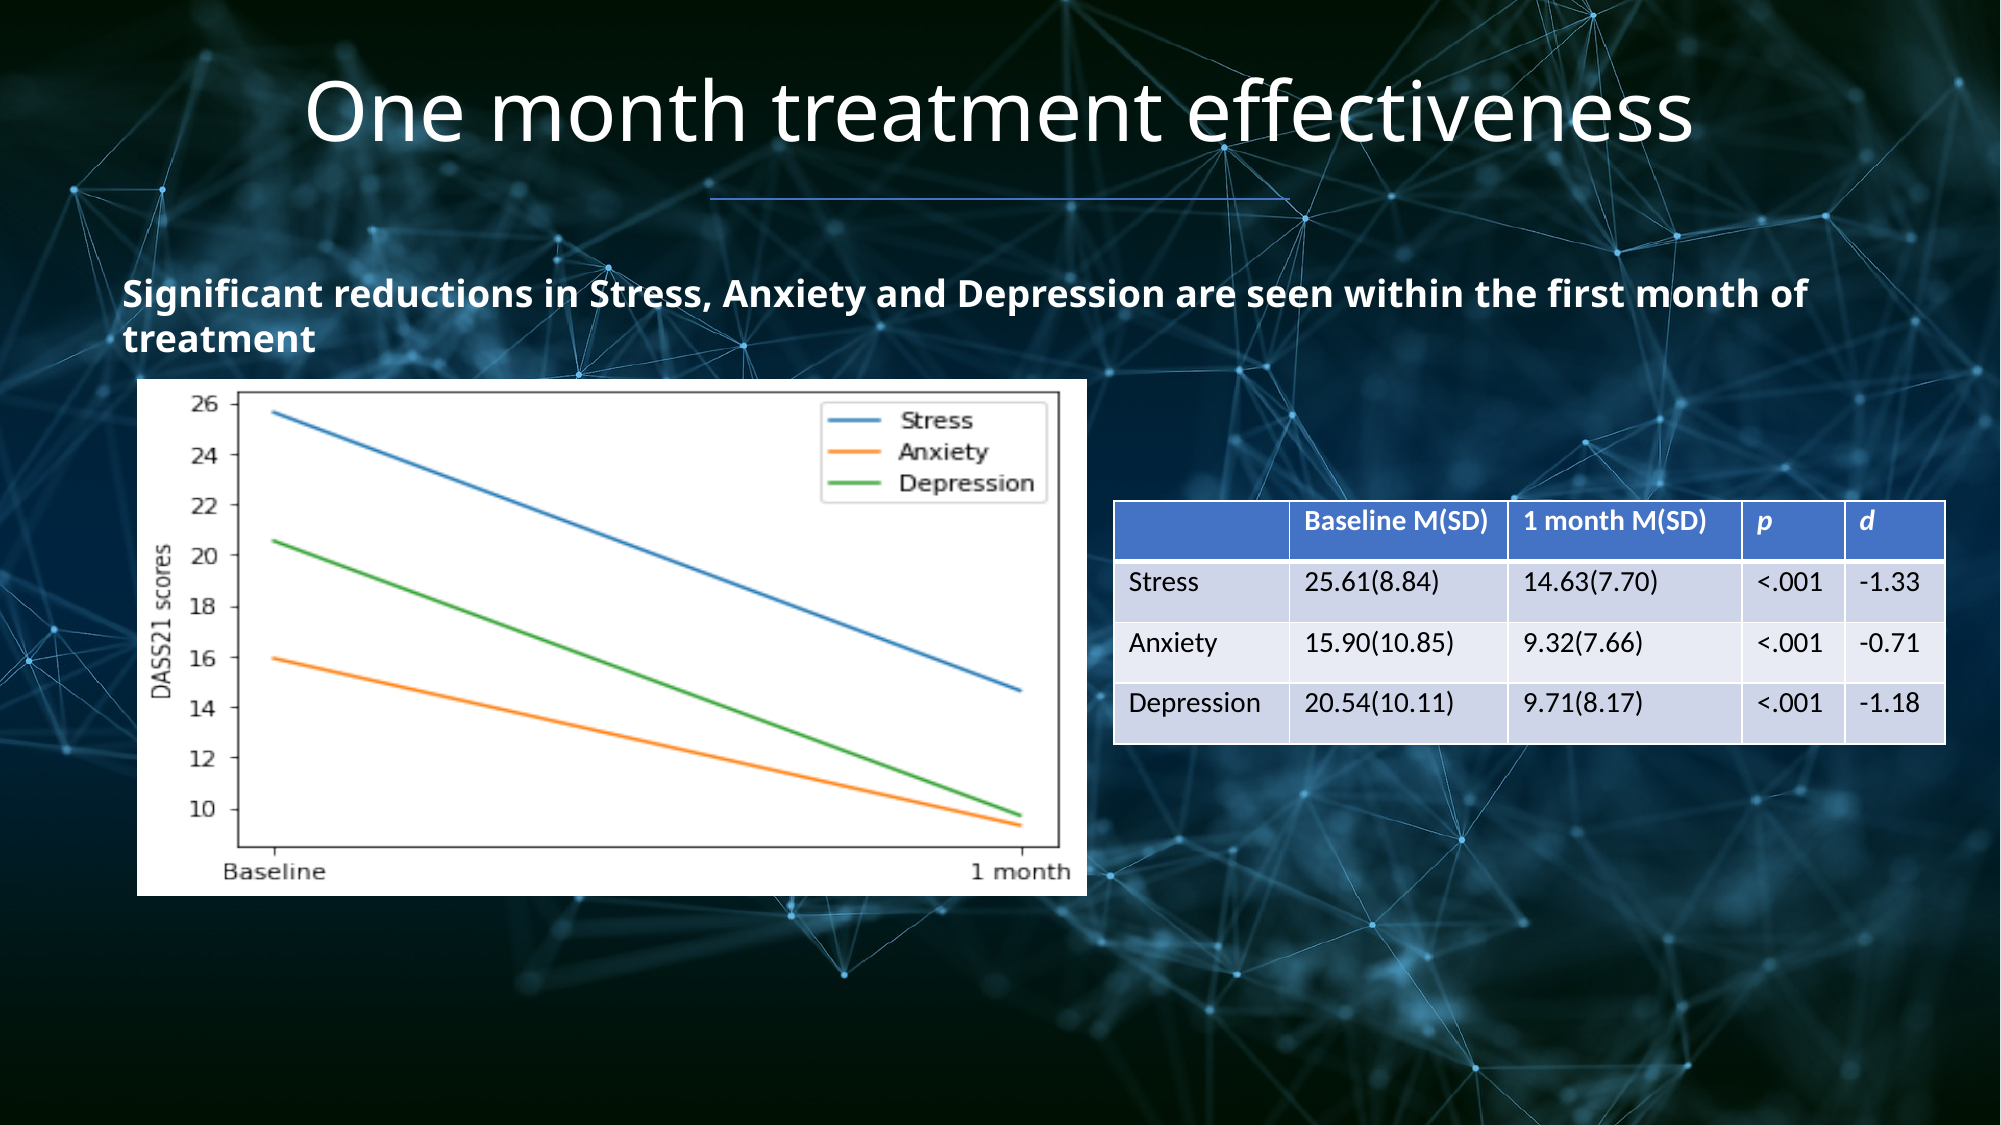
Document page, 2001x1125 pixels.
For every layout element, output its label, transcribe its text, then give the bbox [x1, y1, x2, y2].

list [137, 379, 1088, 897]
title One month treatment effectiveness [137, 30, 1863, 199]
table_cell Depression [1115, 684, 1289, 743]
table_header Baseline M(SD) [1290, 502, 1507, 559]
table_cell 14.63(7.70) [1509, 564, 1741, 622]
table_cell 15.90(10.85) [1290, 623, 1507, 682]
table_cell 20.54(10.11) [1290, 684, 1507, 743]
table_header 1 month M(SD) [1509, 502, 1741, 559]
table_header d [1846, 502, 1944, 559]
table_cell 9.32(7.66) [1509, 623, 1741, 682]
picture [0, 0, 2001, 1125]
table_cell 25.61(8.84) [1290, 564, 1507, 622]
table_cell Stress [1115, 564, 1289, 622]
table_cell -0.71 [1846, 623, 1944, 682]
table_cell <.001 [1743, 684, 1844, 743]
table_header [1115, 502, 1289, 559]
table_cell -1.18 [1846, 684, 1944, 743]
table_cell <.001 [1743, 623, 1844, 682]
table_cell <.001 [1743, 564, 1844, 622]
table_cell 9.71(8.17) [1509, 684, 1741, 743]
table_header p [1743, 502, 1844, 559]
table_cell Anxiety [1115, 623, 1289, 682]
table_cell -1.33 [1846, 564, 1944, 622]
text_box Significant reductions in Stress, Anxiety and Depression are seen within the first month of treatment [107, 262, 1945, 368]
